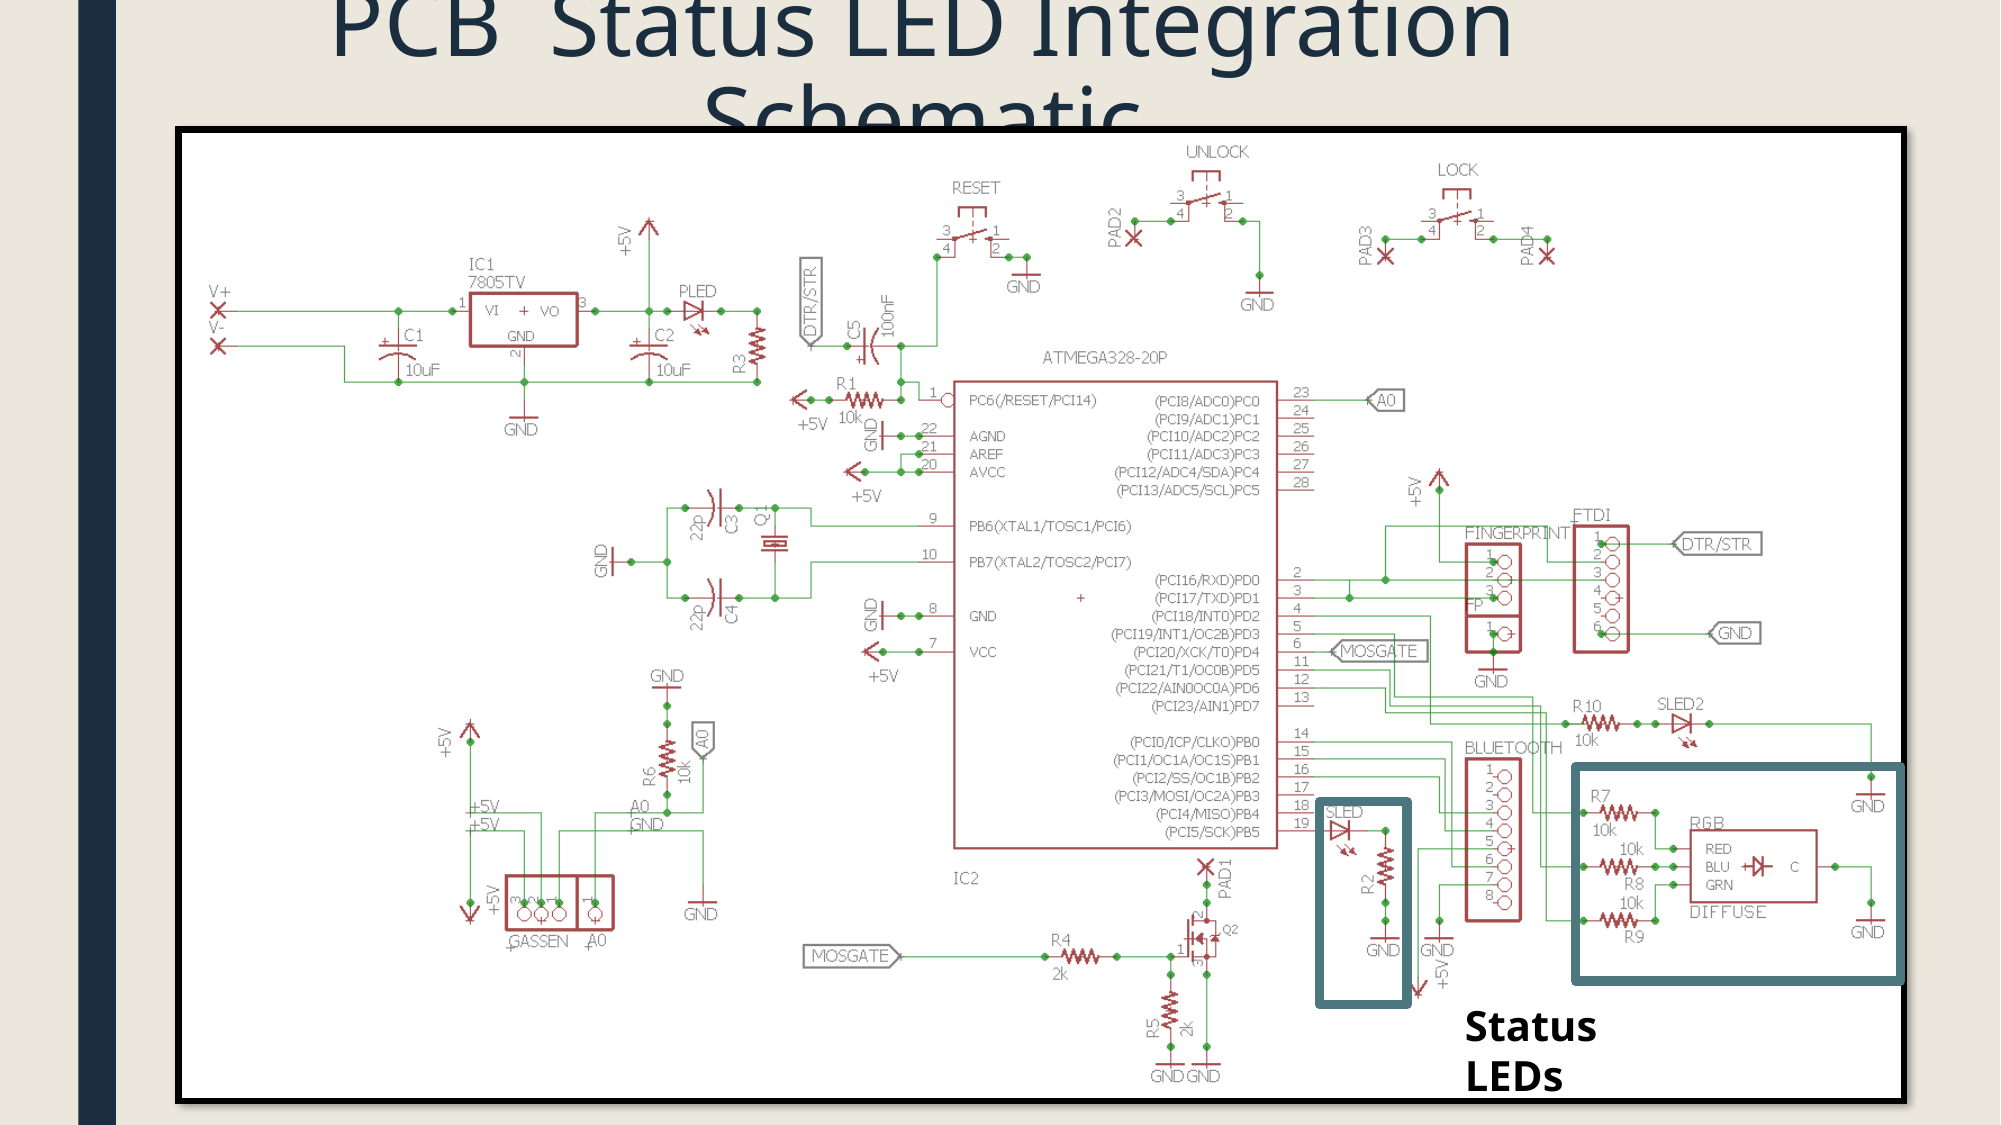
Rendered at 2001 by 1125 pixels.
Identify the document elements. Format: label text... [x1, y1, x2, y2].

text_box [181, 132, 1901, 1098]
title PCB Status LED Integration Schematic [135, 35, 1711, 117]
